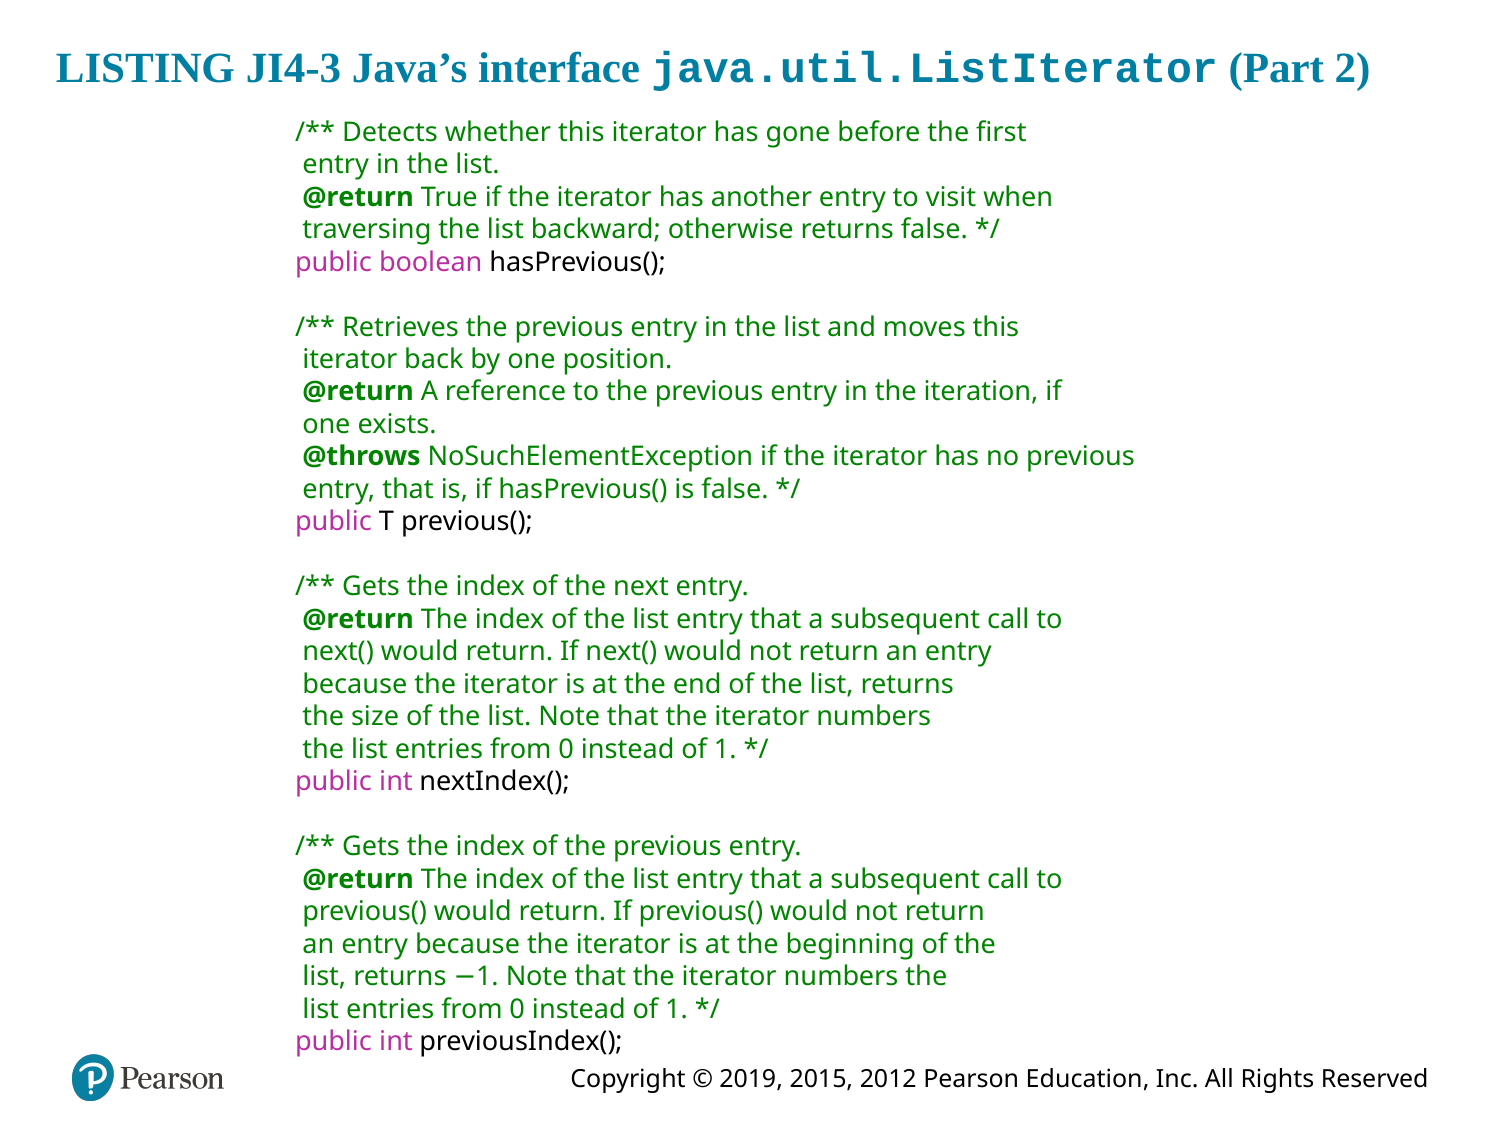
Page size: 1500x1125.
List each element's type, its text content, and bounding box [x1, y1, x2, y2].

text_box /** Detects whether this iterator has gone before the first entry in the list. @return True if the iterator has another entry to visit when traversing the list backward; otherwise returns false. */ public boolean hasPrevious(); /** Retrieves the previous entry in the list and moves this iterator back by one position. @return A reference to the previous entry in the iteration, if one exists. @throws NoSuchElementException if the iterator has no previous entry, that is, if hasPrevious() is false. */ public T previous(); /** Gets the index of the next entry. @return The index of the list entry that a subsequent call to next() would return. If next() would not return an entry because the iterator is at the end of the list, returns the size of the list. Note that the iterator numbers the list entries from 0 instead of 1. */ public int nextIndex(); /** Gets the index of the previous entry. @return The index of the list entry that a subsequent call to previous() would return. If previous() would not return an entry because the iterator is at the beginning of the list, returns −1. Note that the iterator numbers the list entries from 0 instead of 1. */ public int previousIndex(); [231, 108, 1143, 1096]
picture [72, 1087, 83, 1101]
title LISTING JI4-3 Java’s interface java.util.ListIterator (Part 2) [40, 23, 1438, 108]
picture [72, 1054, 88, 1070]
picture [98, 1054, 224, 1101]
picture [80, 1063, 106, 1088]
